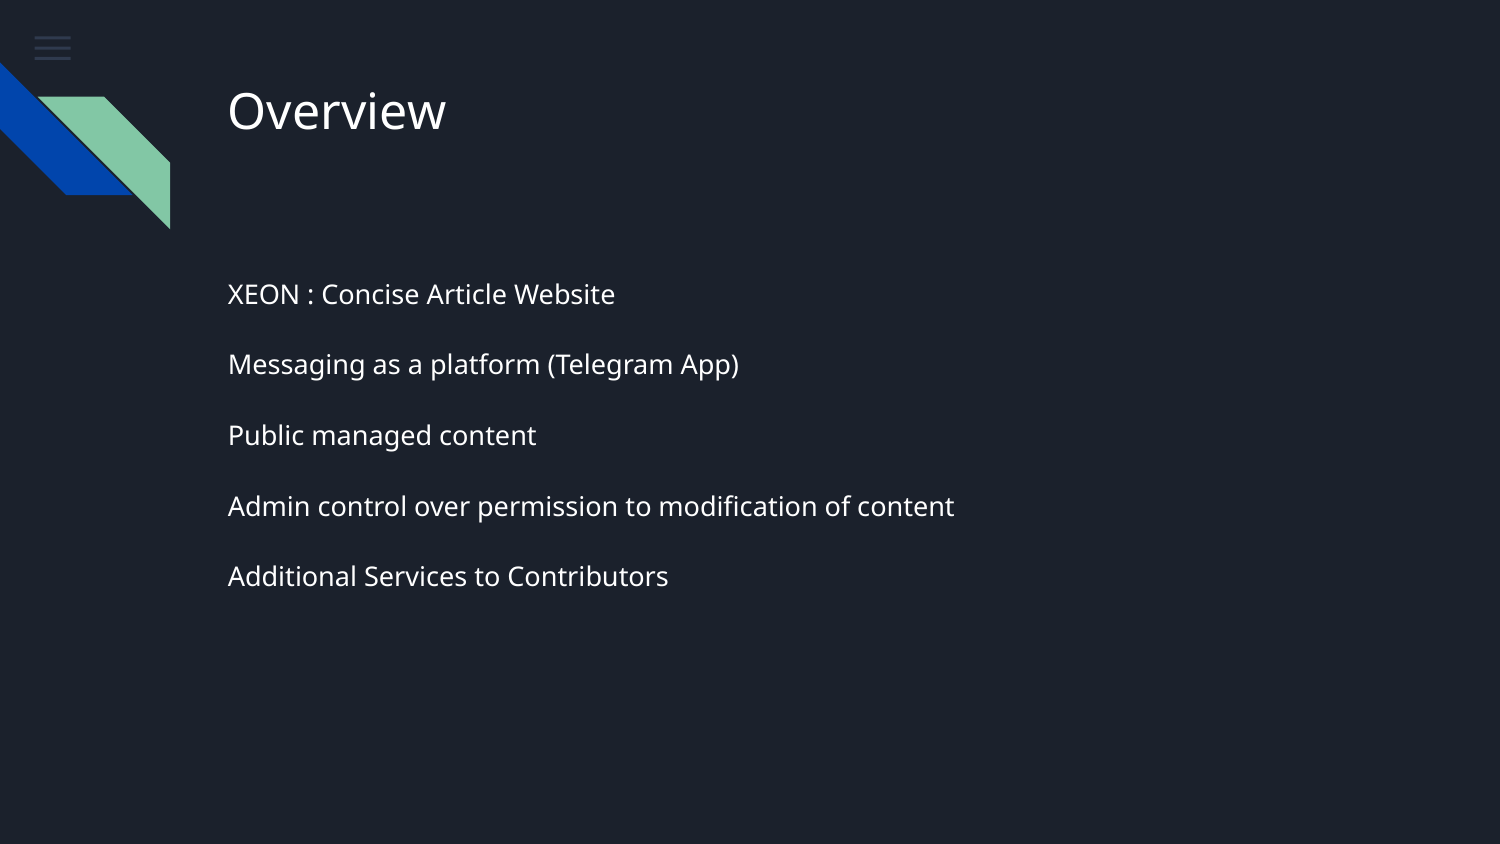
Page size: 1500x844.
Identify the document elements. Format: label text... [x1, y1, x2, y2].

title Overview [212, 64, 1368, 215]
list XEON : Concise Article Website Messaging as a platform (Telegram App) Public managed content Admin control over permission to modification of content Additional Services to Contributors [212, 257, 1368, 735]
